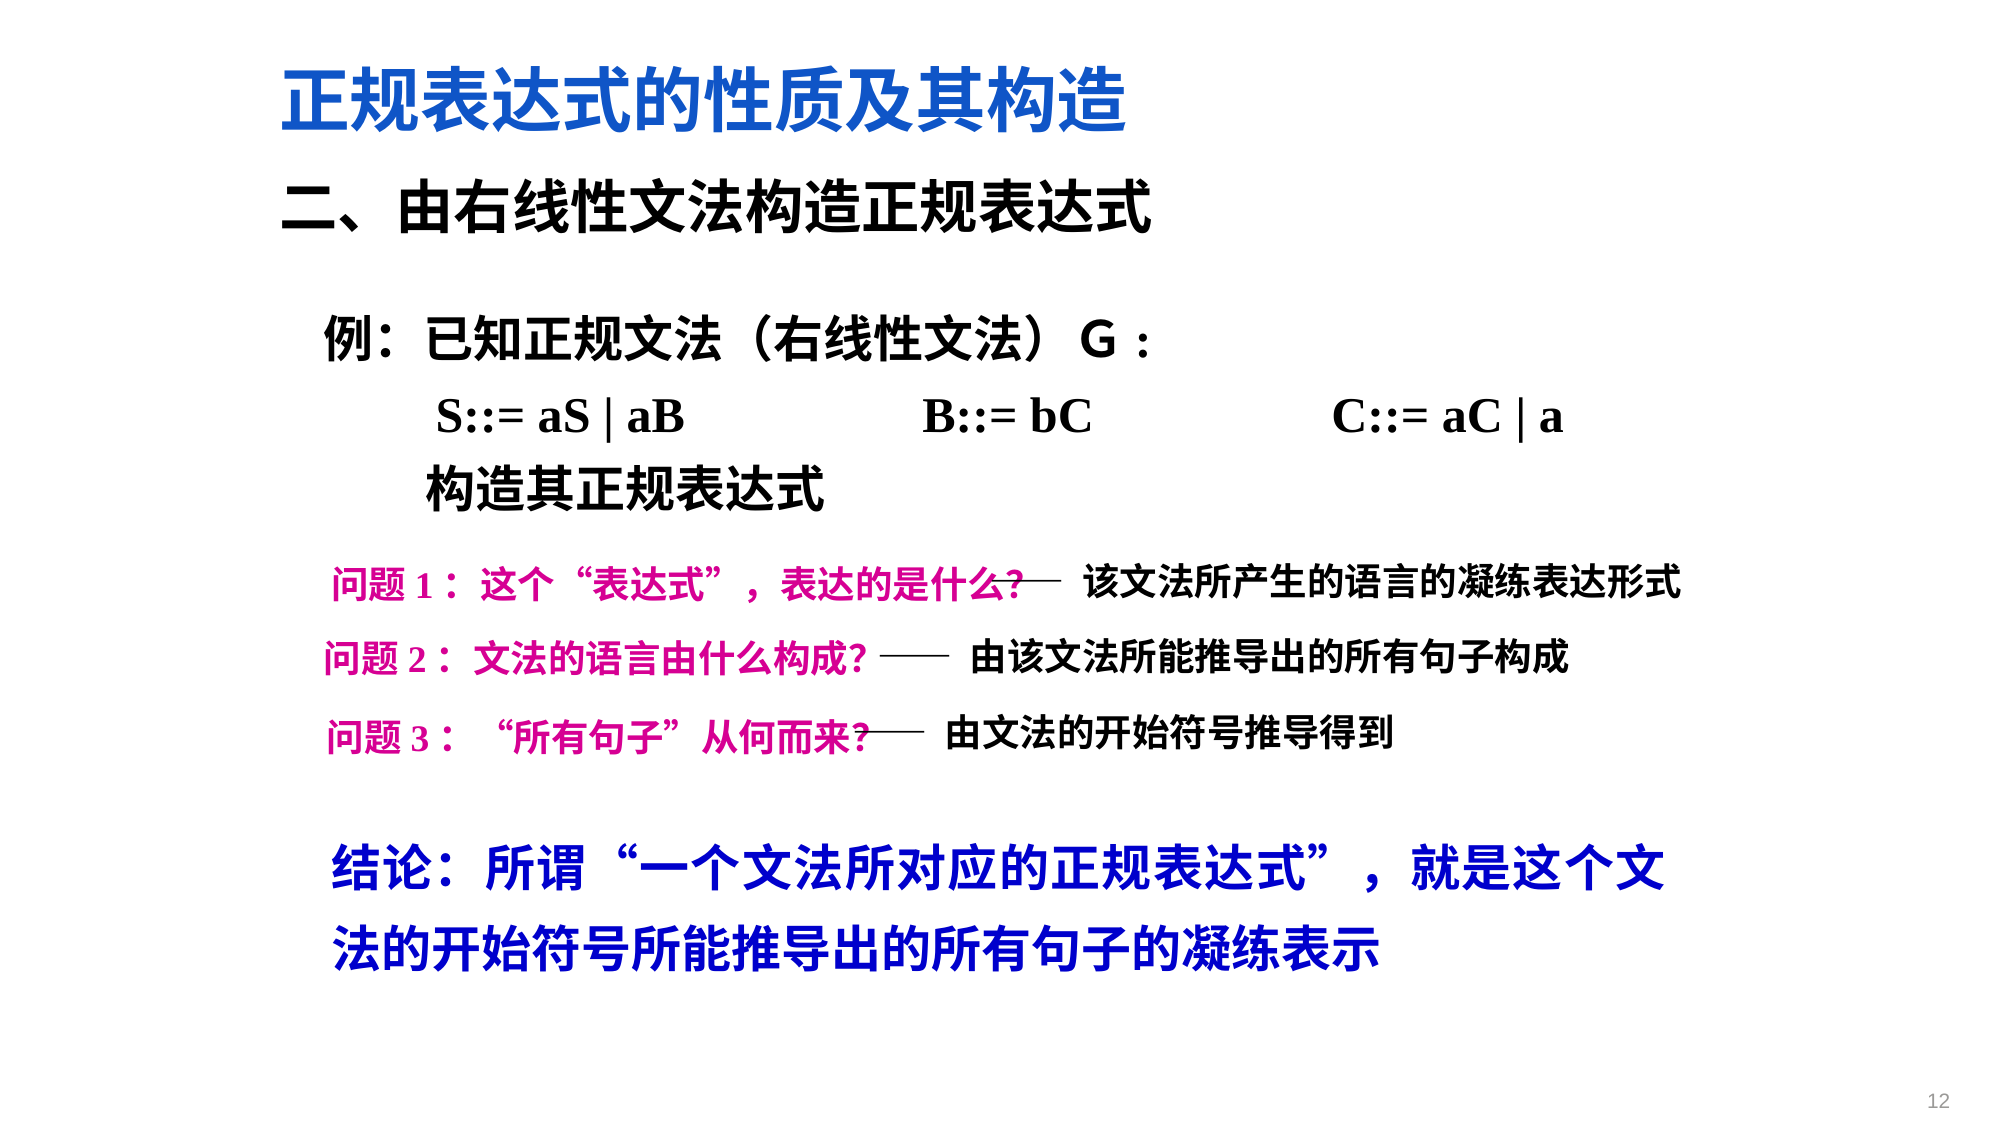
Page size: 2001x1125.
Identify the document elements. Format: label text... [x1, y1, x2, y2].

text_box —— 由该文法所能推导出的所有句子构成 [862, 625, 1585, 686]
text_box 问题2：文法的语言由什么构成？ [309, 627, 901, 688]
text_box —— 由文法的开始符号推导得到 [837, 701, 1461, 761]
text_box 问题1：这个“表达式”，表达的是什么？ [316, 553, 1100, 614]
text_box 问题3：“所有句子”从何而来？ [311, 706, 904, 767]
text_box —— 该文法所产生的语言的凝练表达形式 [974, 550, 1697, 611]
text_box 二、由右线性文法构造正规表达式 [264, 148, 1715, 392]
text_box 例：已知正规文法（右线性文法）Ｇ: S::= aS | aB B::= bC C::= aC | a 构造其正规表达式 [308, 392, 1630, 526]
text_box 正规表达式的性质及其构造 [264, 31, 1715, 148]
text_box 结论：所谓“一个文法所对应的正规表达式”，就是这个文法的开始符号所能推导出的所有句子的凝练表示 [316, 808, 1682, 985]
slide_number 12 [1783, 1053, 1950, 1114]
